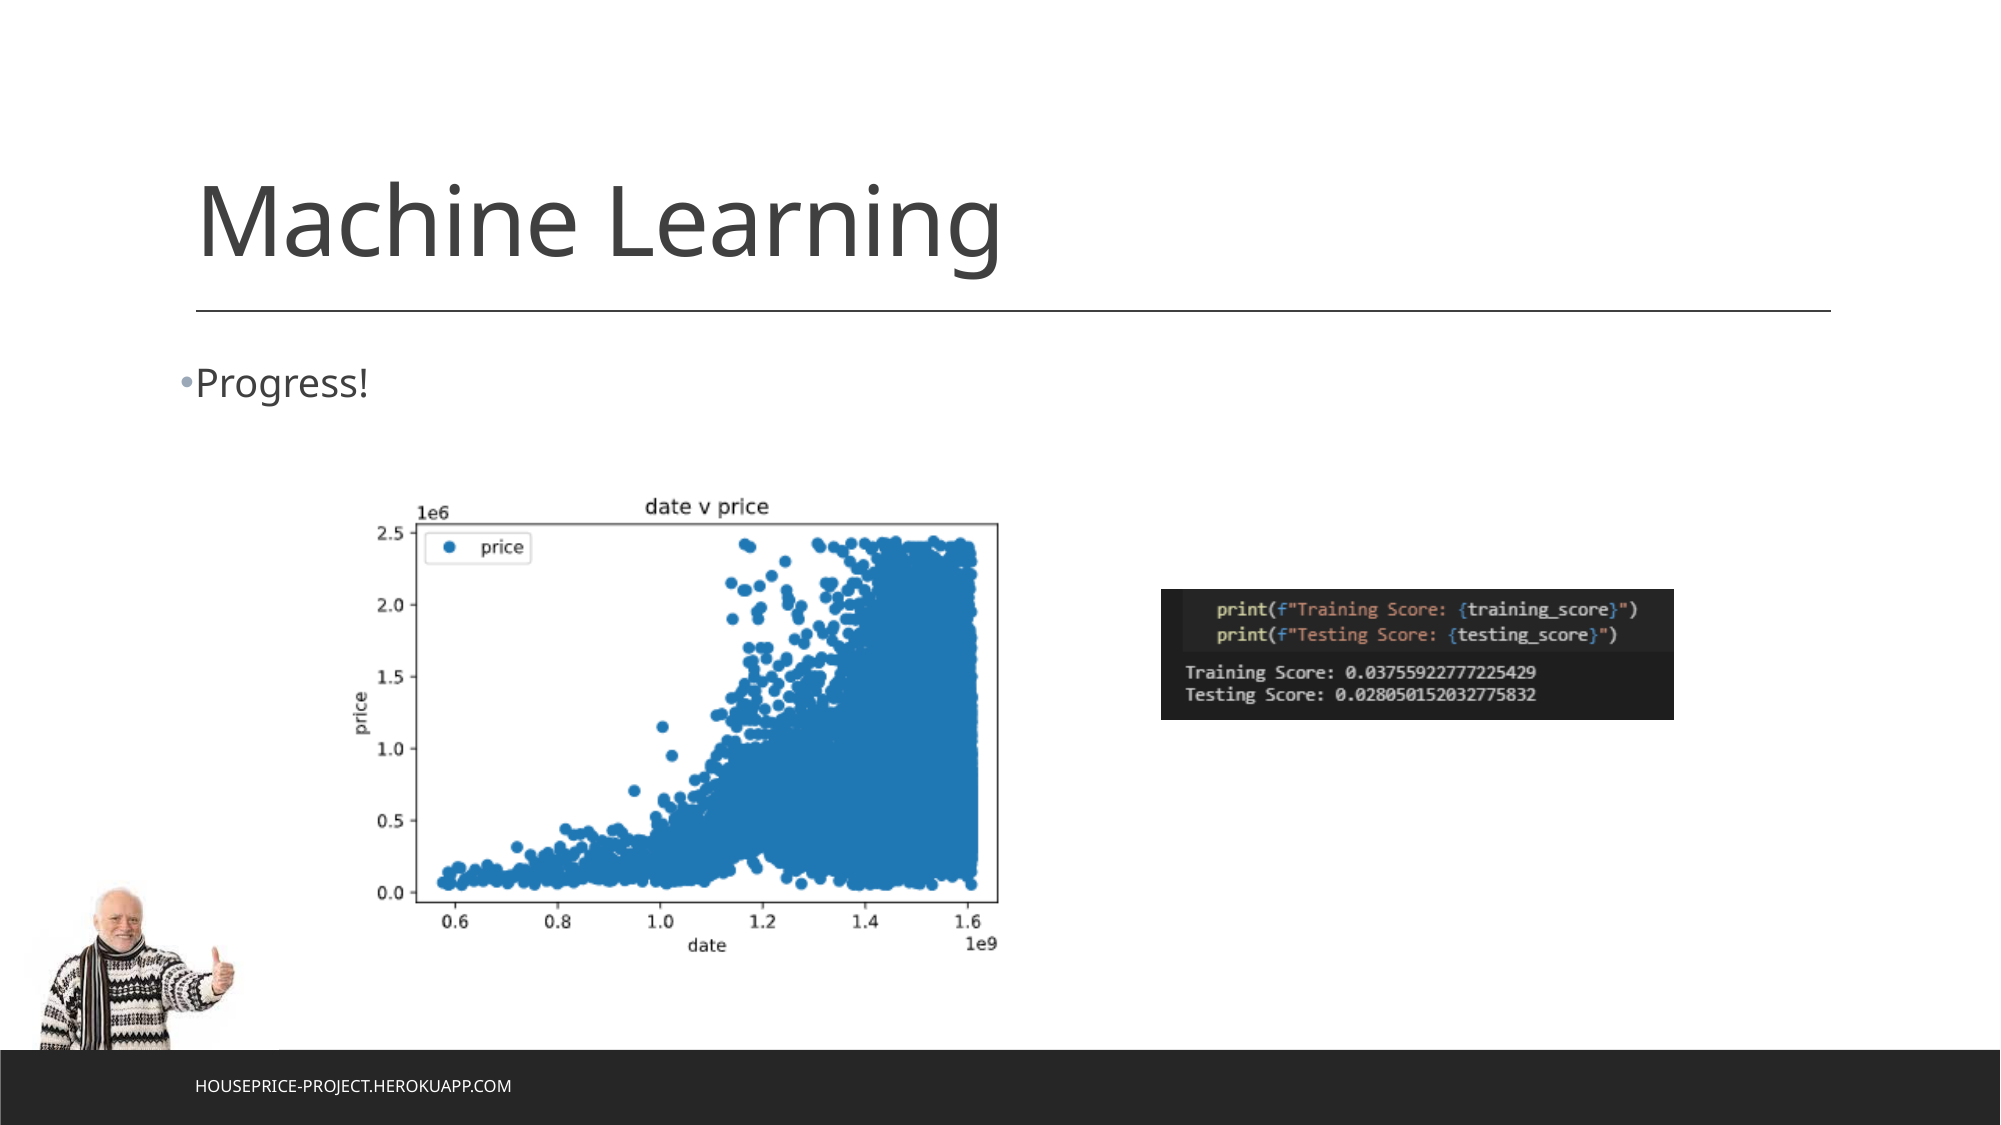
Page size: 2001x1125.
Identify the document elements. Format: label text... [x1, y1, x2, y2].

picture [346, 491, 1006, 964]
list Progress! [180, 345, 1830, 963]
picture [1160, 588, 1675, 720]
title Machine Learning [180, 47, 1830, 285]
footer houseprice-project.herokuapp.com [180, 1057, 1299, 1118]
picture [0, 863, 279, 1050]
